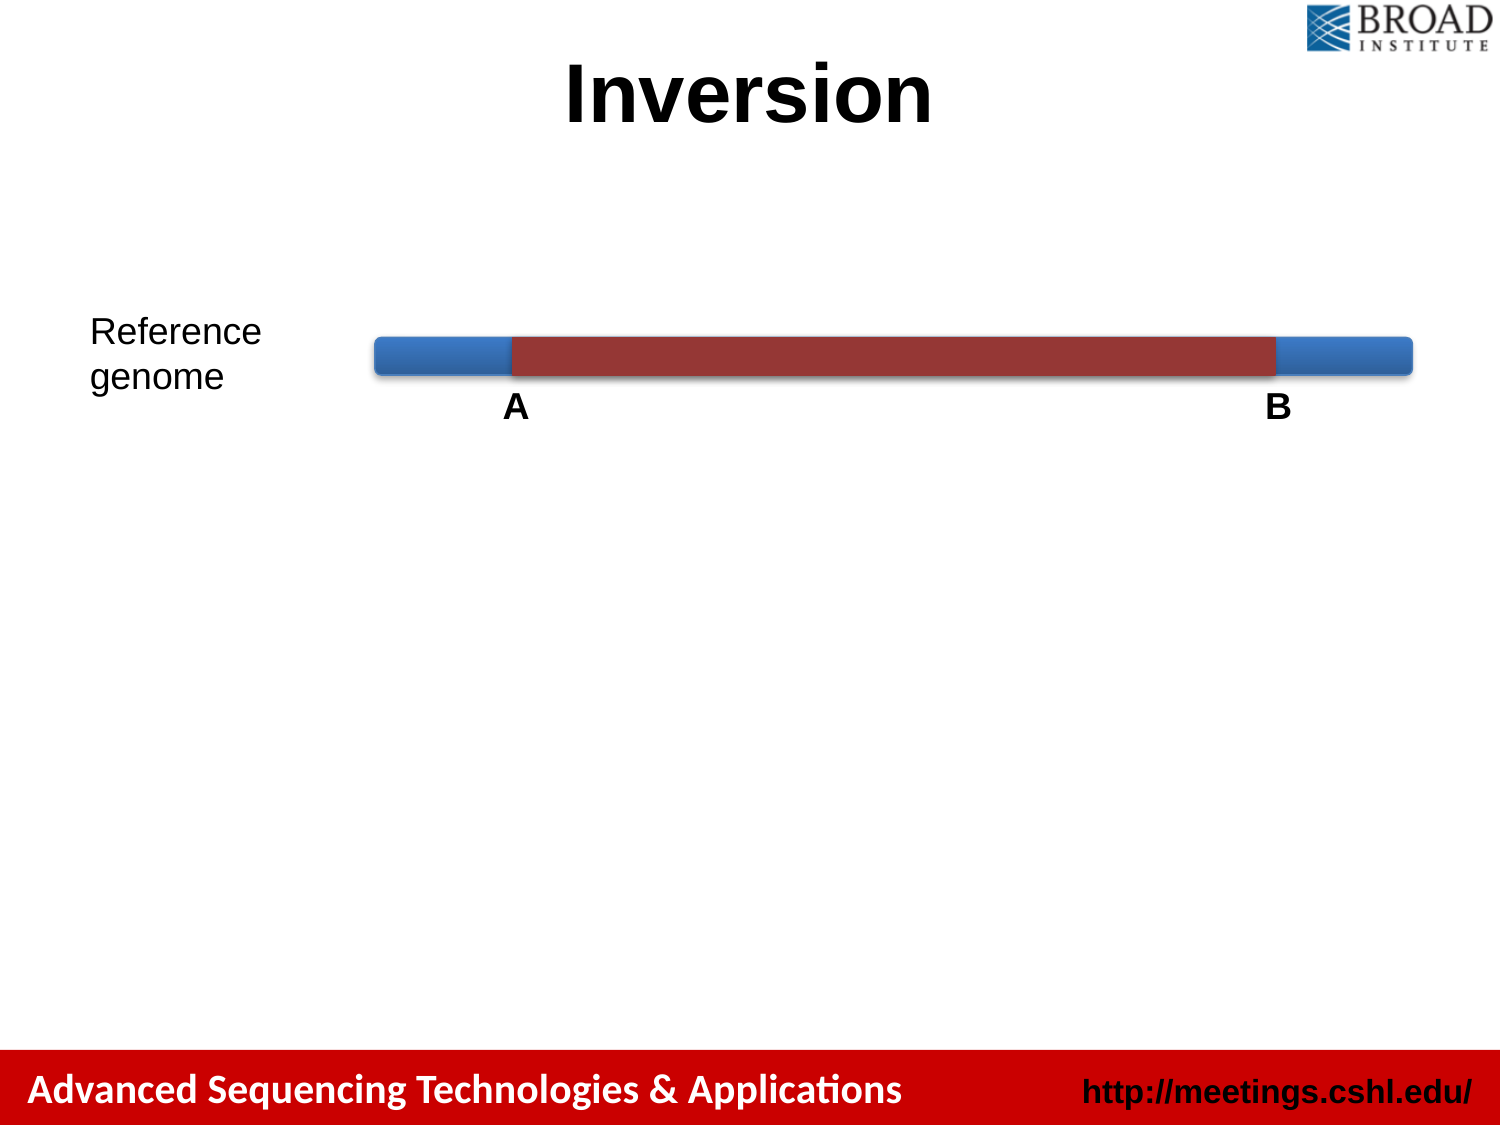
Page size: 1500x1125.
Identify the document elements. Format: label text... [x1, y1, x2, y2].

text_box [374, 337, 1413, 436]
text_box Reference genome [74, 299, 288, 405]
picture [1304, 0, 1497, 58]
title Inversion [24, 0, 1475, 183]
